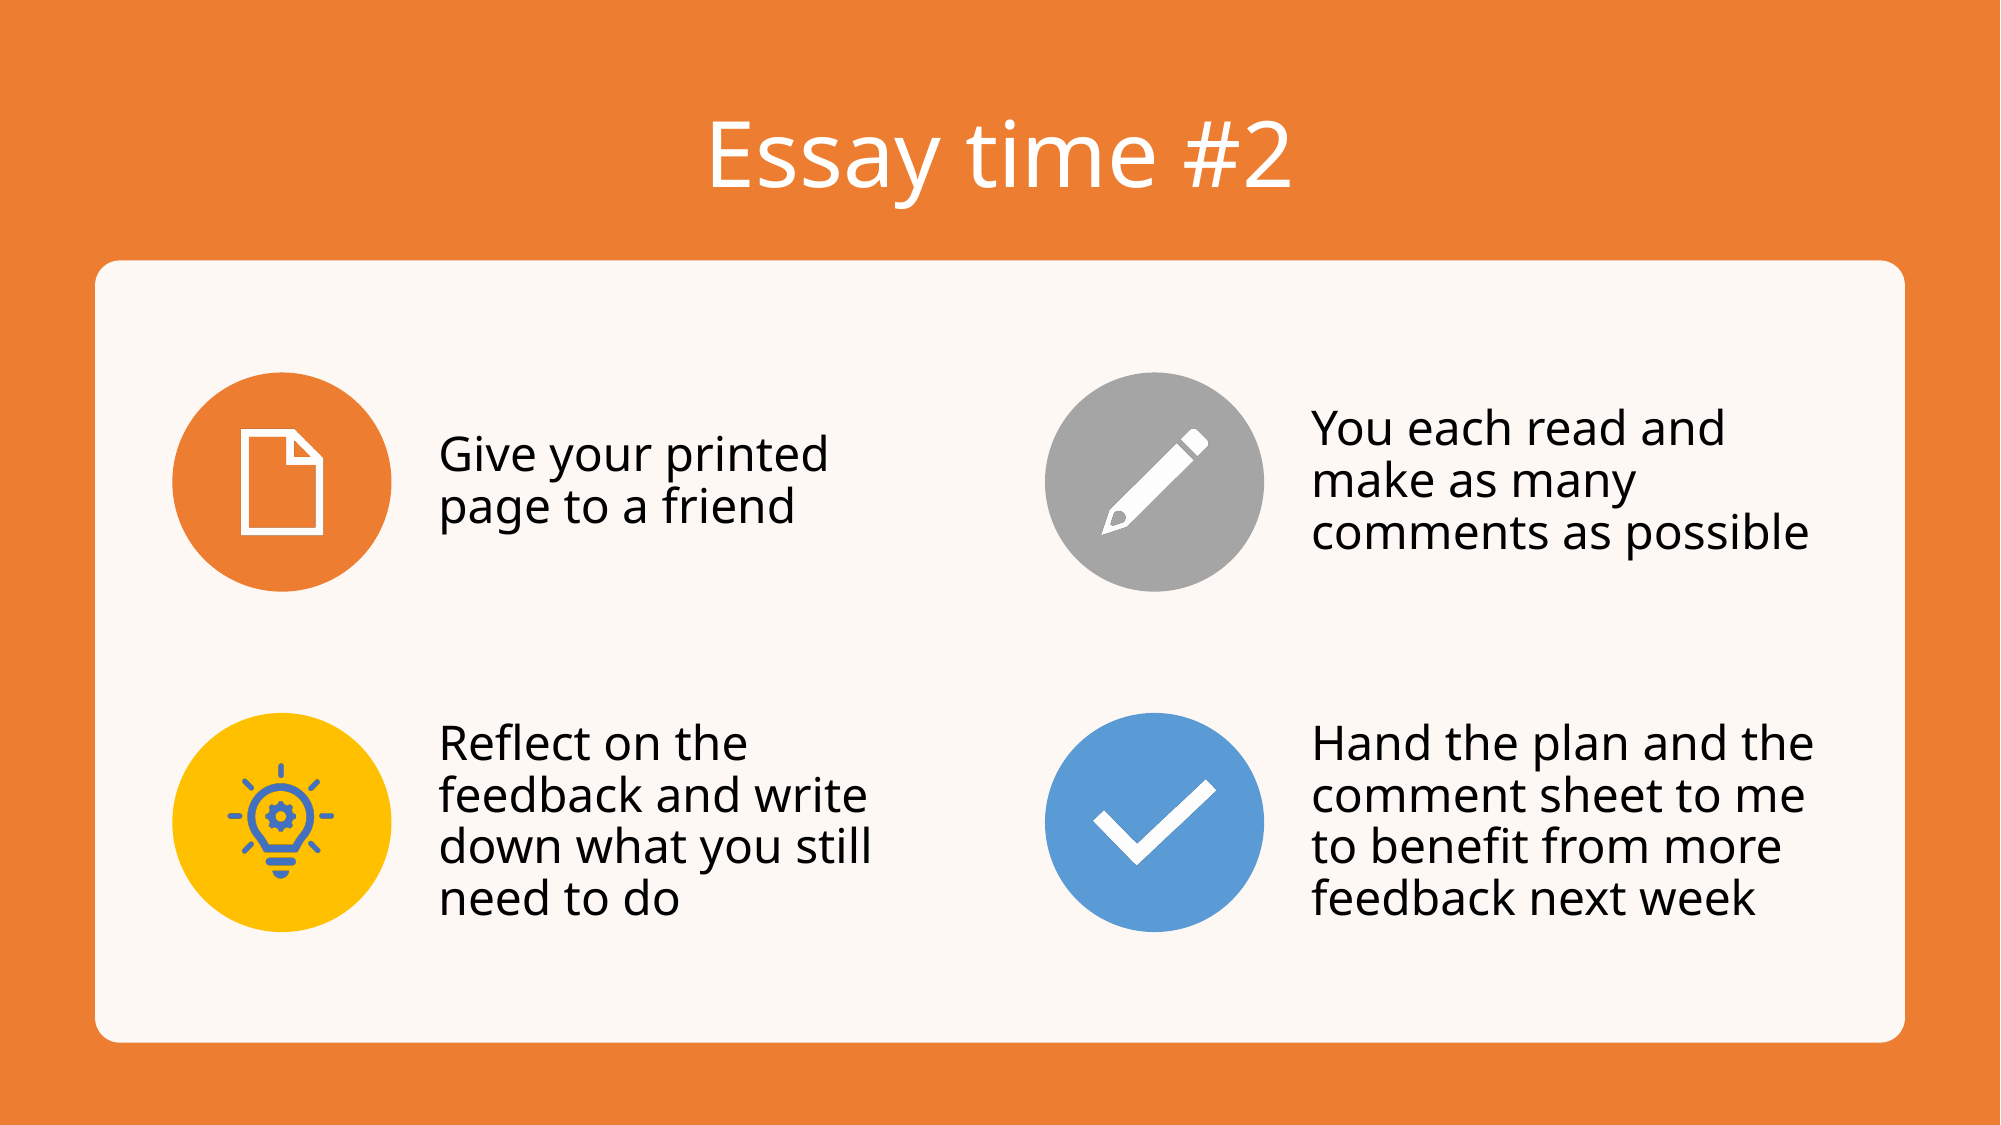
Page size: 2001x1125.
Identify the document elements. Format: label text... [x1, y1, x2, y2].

text_box [0, 0, 2000, 1125]
text_box [94, 259, 1906, 1044]
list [137, 295, 1863, 1010]
title Essay time #2 [137, 75, 1863, 241]
